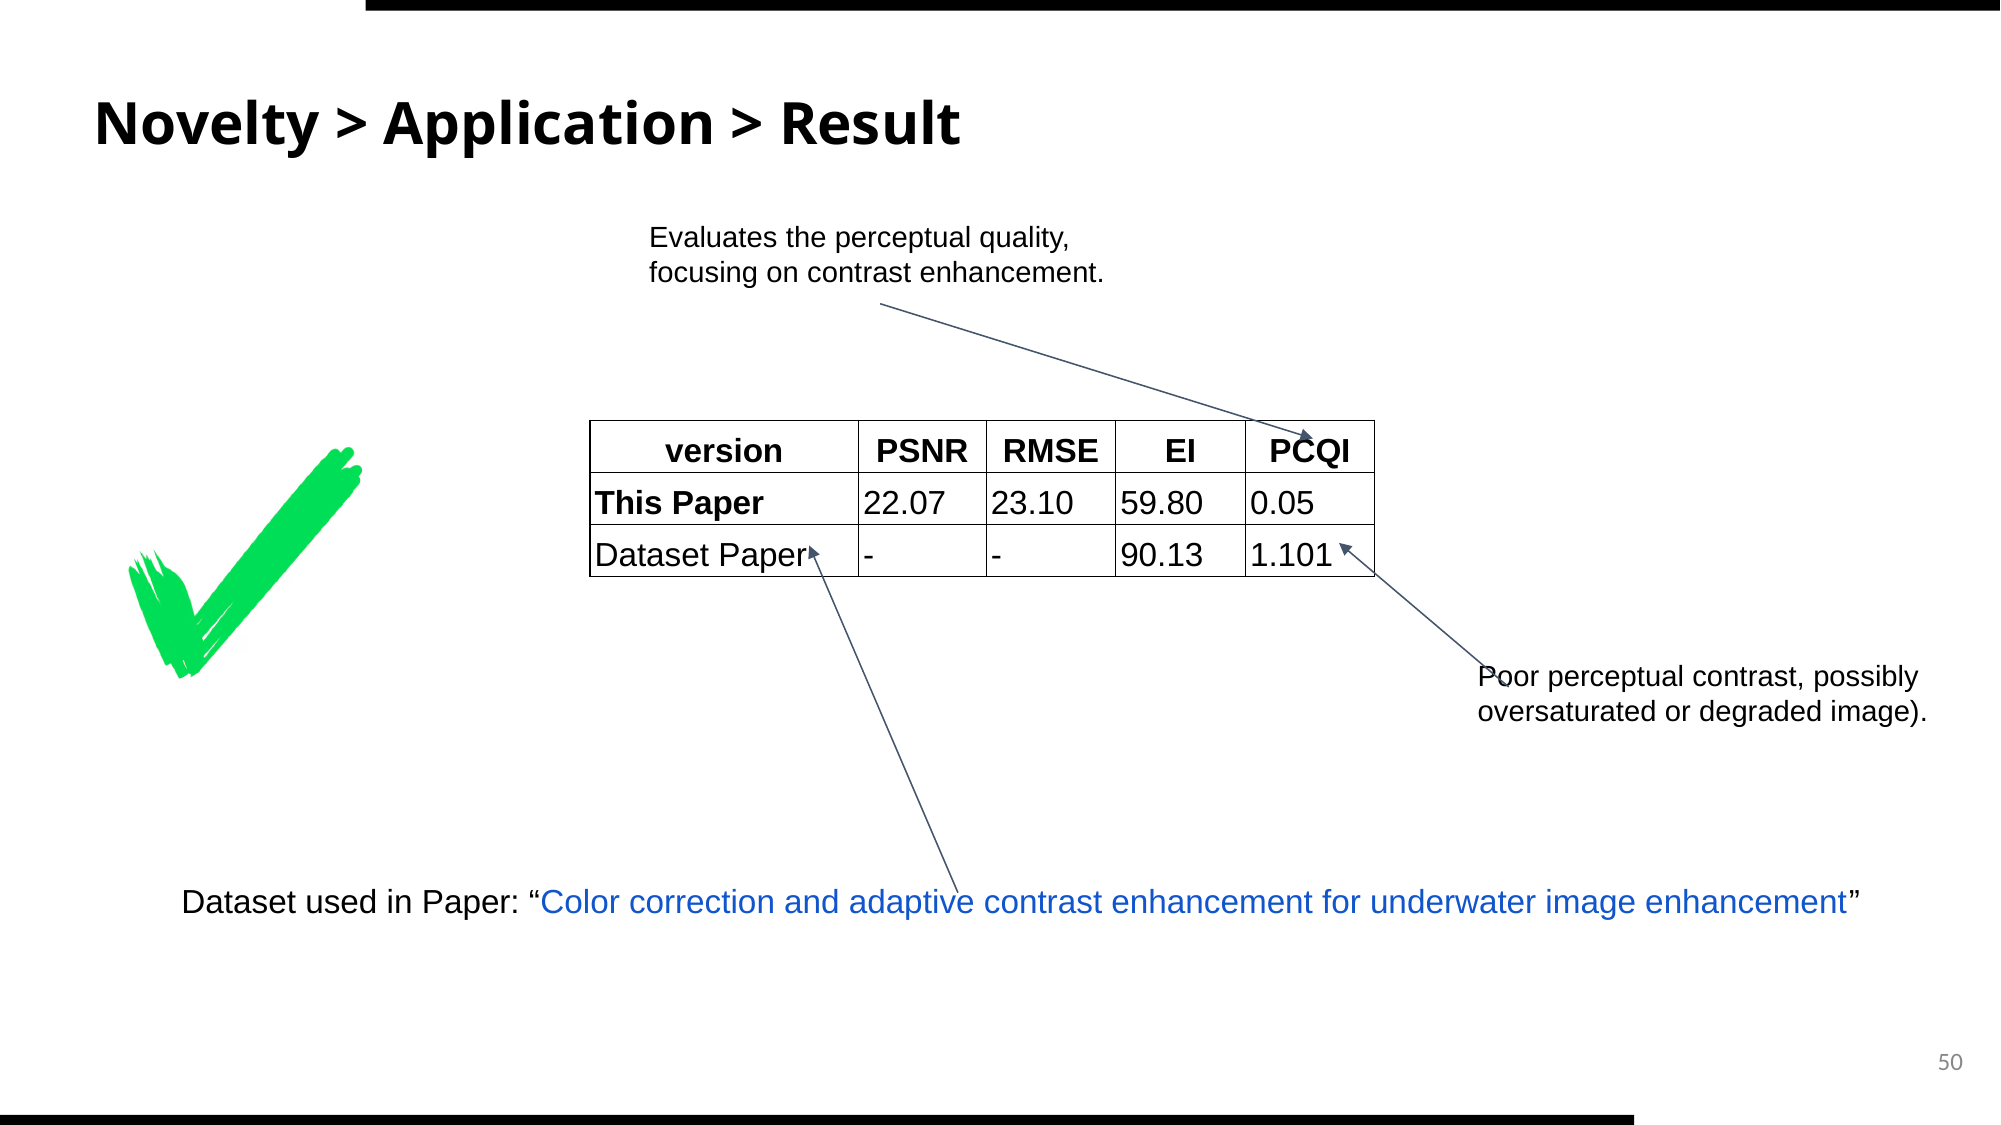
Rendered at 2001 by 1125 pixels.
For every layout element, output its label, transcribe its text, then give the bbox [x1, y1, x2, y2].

table_header version [591, 421, 858, 472]
table_header RMSE [987, 447, 1115, 472]
table_cell Dataset Paper [591, 525, 858, 576]
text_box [1338, 542, 1509, 688]
text_box [0, 1114, 1635, 1125]
table_header EI [1116, 447, 1245, 472]
table_cell 0.05 [1246, 473, 1374, 524]
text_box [808, 545, 959, 893]
table_cell 23.10 [987, 473, 1115, 524]
table_header PCQI [1246, 421, 1374, 472]
text_box Novelty > Application > Result [78, 78, 1441, 164]
text_box Evaluates the perceptual quality, focusing on contrast enhancement. [634, 203, 1127, 304]
text_box Poor perceptual contrast, possibly oversaturated or degraded image). [1462, 641, 1955, 742]
table_cell This Paper [591, 473, 858, 524]
table_cell 59.80 [1116, 473, 1245, 524]
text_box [879, 304, 1314, 439]
table_header PSNR [859, 421, 986, 472]
table_cell 90.13 [1116, 525, 1245, 576]
table_cell - [987, 525, 1115, 576]
table_cell - [859, 525, 986, 576]
slide_number ‹#› [1528, 1030, 1979, 1091]
table_cell 1.101 [1246, 525, 1374, 576]
table_cell 22.07 [859, 473, 986, 524]
text_box Dataset used in Paper: “Color correction and adaptive contrast enhancement for underwater image enhancement” [166, 865, 1893, 936]
text_box [365, 0, 2000, 11]
picture [78, 396, 412, 730]
